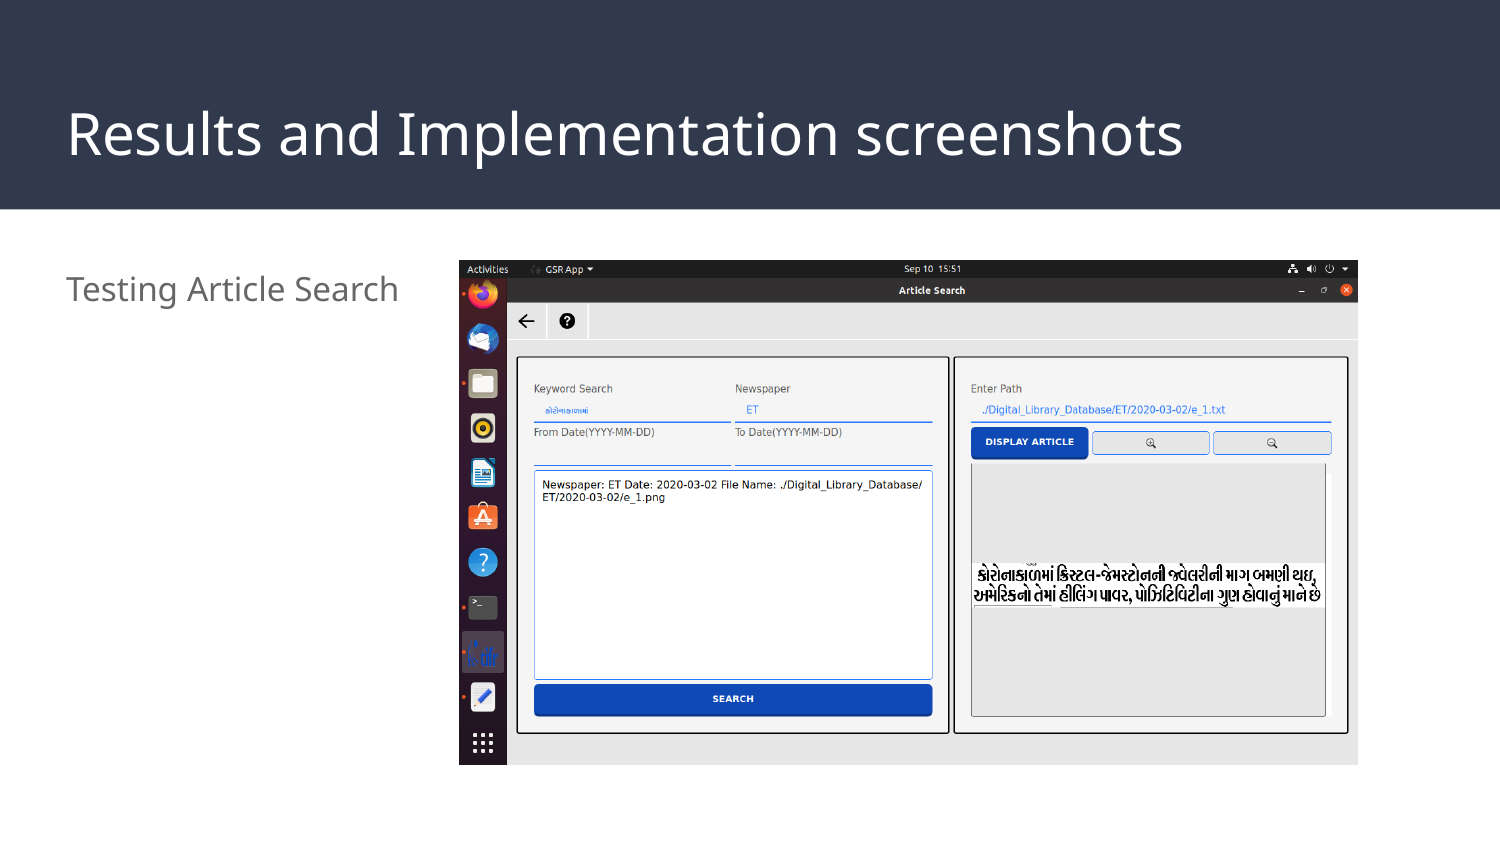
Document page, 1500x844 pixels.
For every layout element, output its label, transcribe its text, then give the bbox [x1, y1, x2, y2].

title Results and Implementation screenshots [51, 82, 1449, 185]
picture [459, 260, 1358, 766]
list Testing Article Search [51, 247, 1449, 752]
